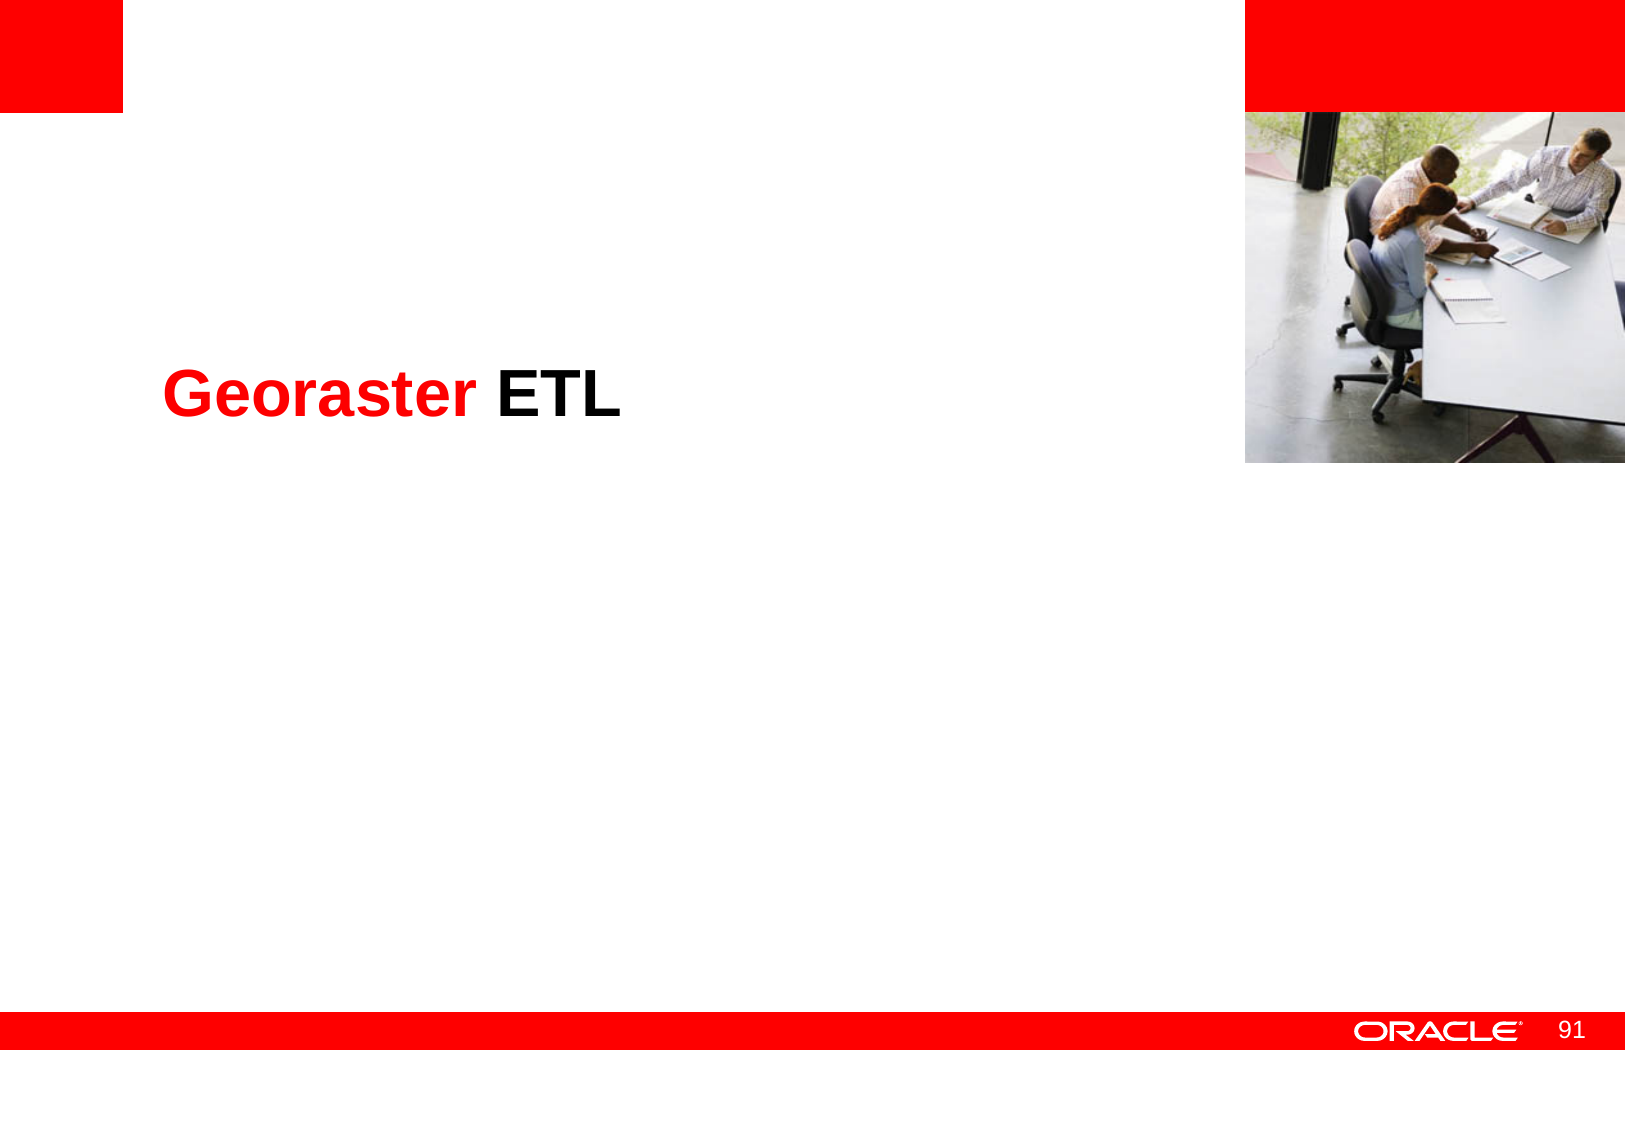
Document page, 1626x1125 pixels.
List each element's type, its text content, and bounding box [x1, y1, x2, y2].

text_box Georaster ETL [162, 349, 1040, 430]
picture [0, 0, 123, 113]
picture [0, 1012, 1625, 1050]
picture [1245, 0, 1625, 463]
